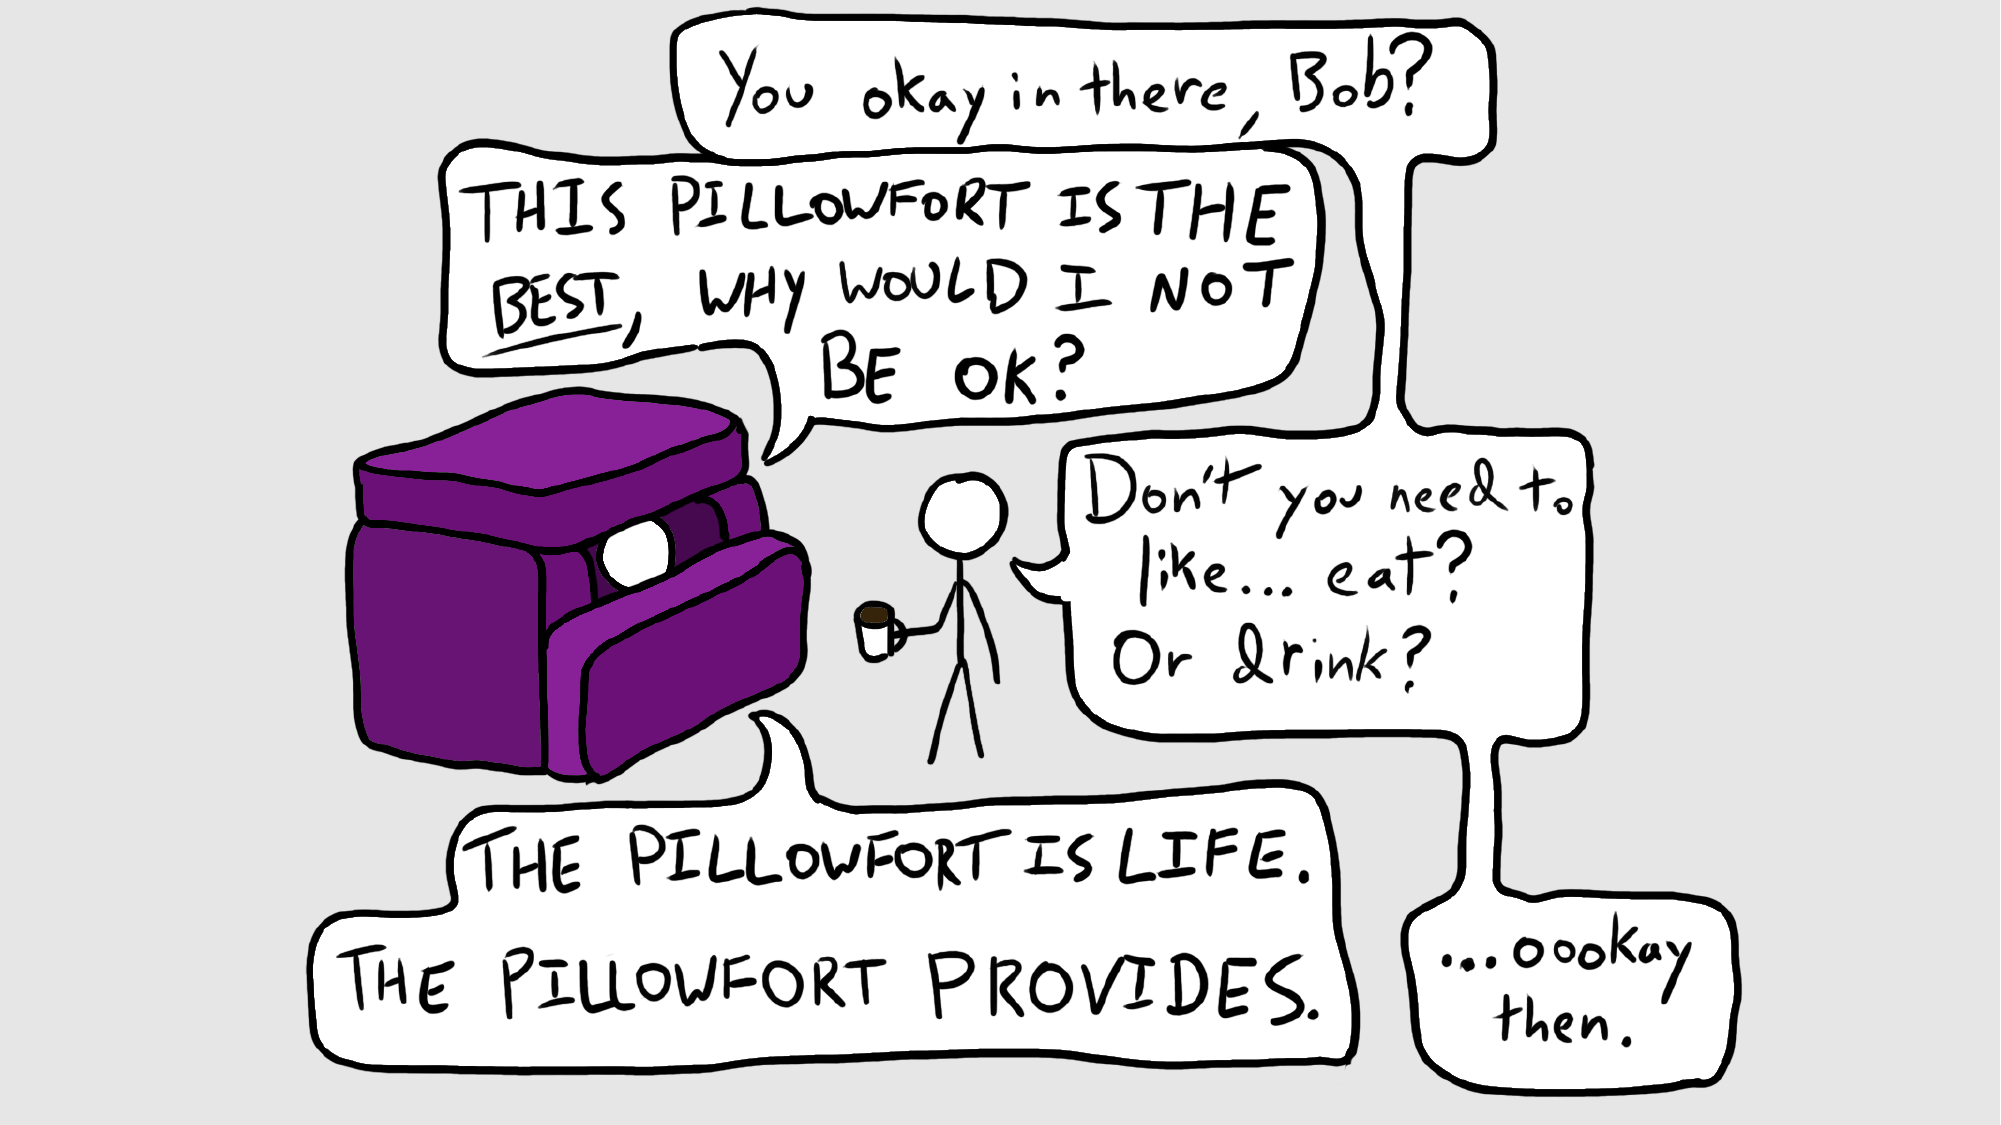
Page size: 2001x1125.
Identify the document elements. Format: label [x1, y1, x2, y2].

picture [203, 0, 1797, 1125]
